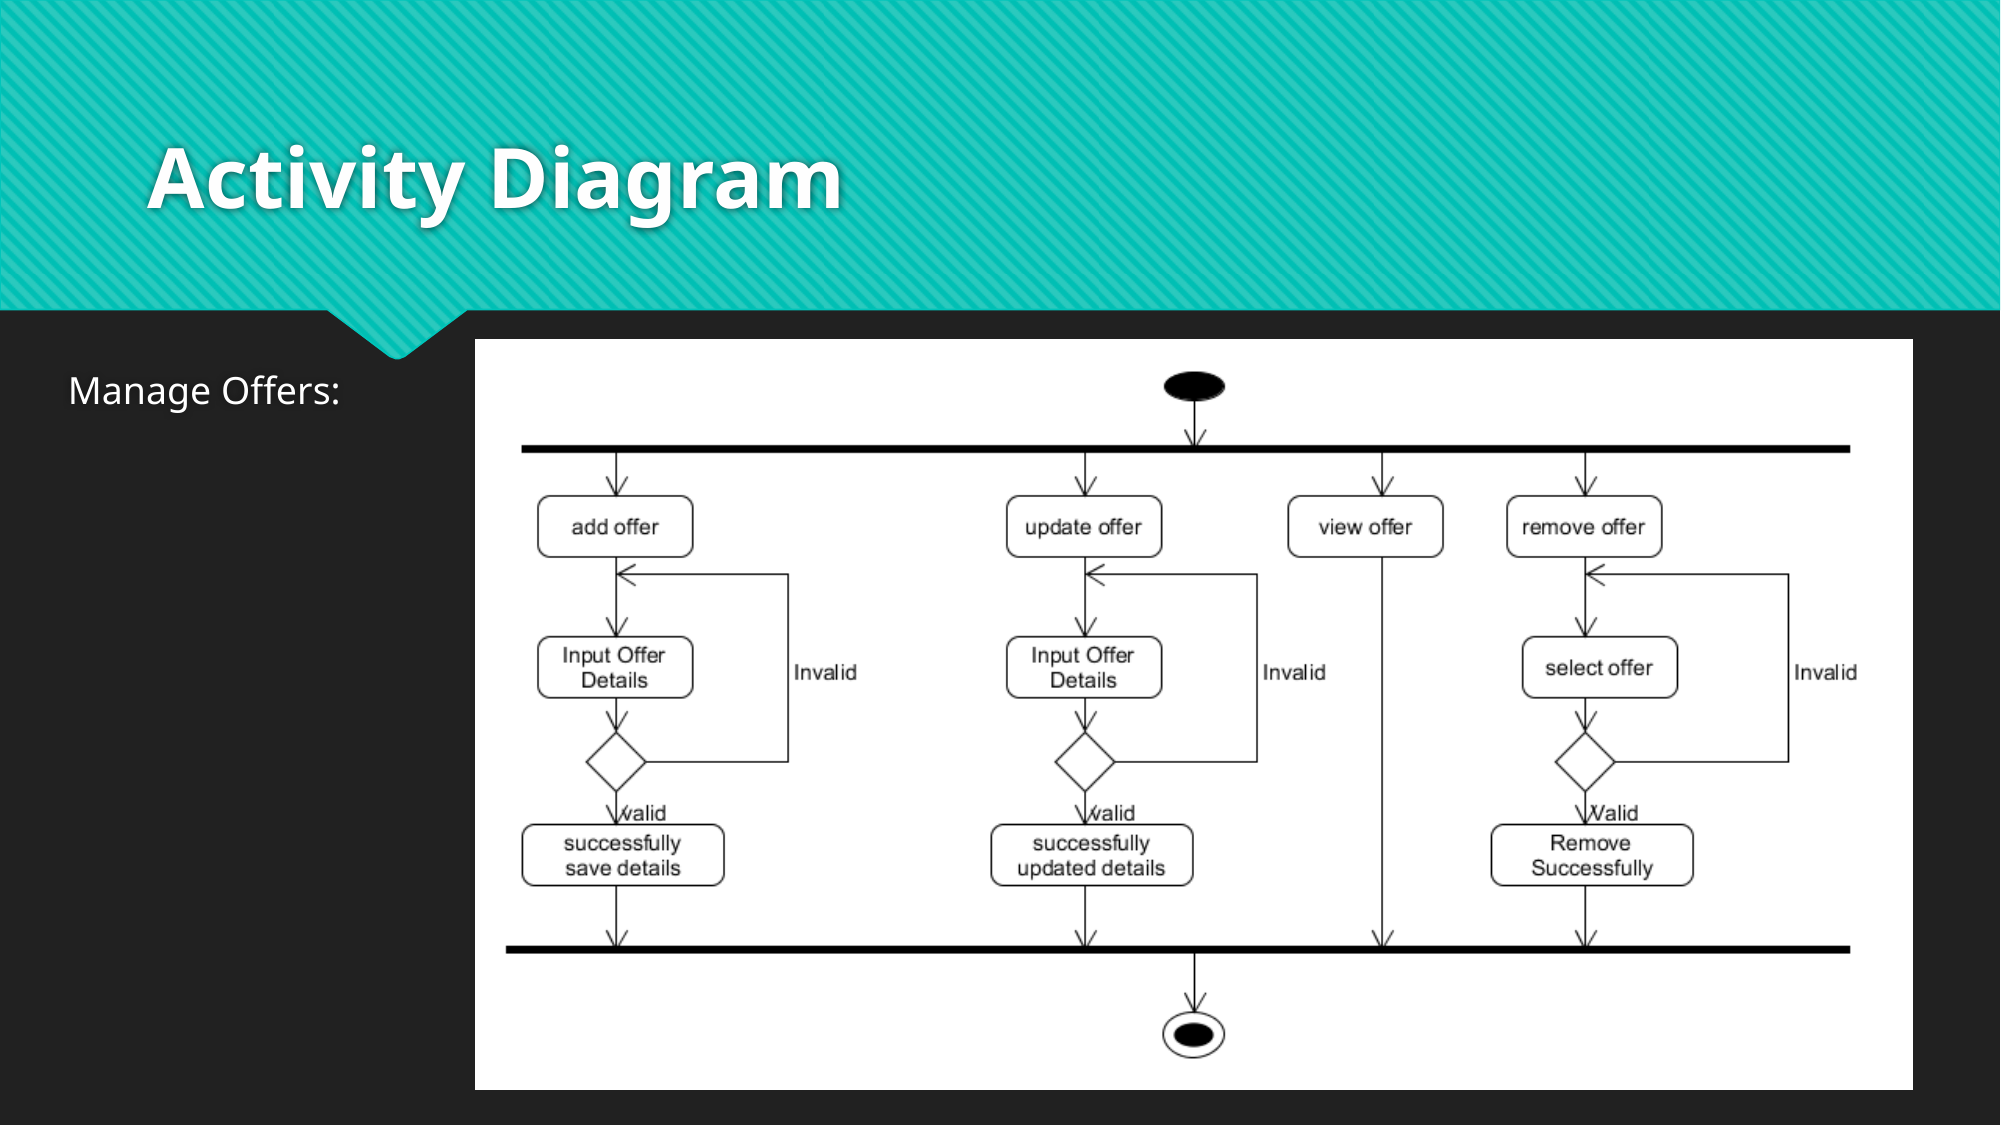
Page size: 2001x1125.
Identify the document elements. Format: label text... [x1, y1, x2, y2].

list Manage Offers: [0, 359, 474, 957]
title Activity Diagram [132, 73, 1868, 233]
picture [474, 339, 1913, 1090]
